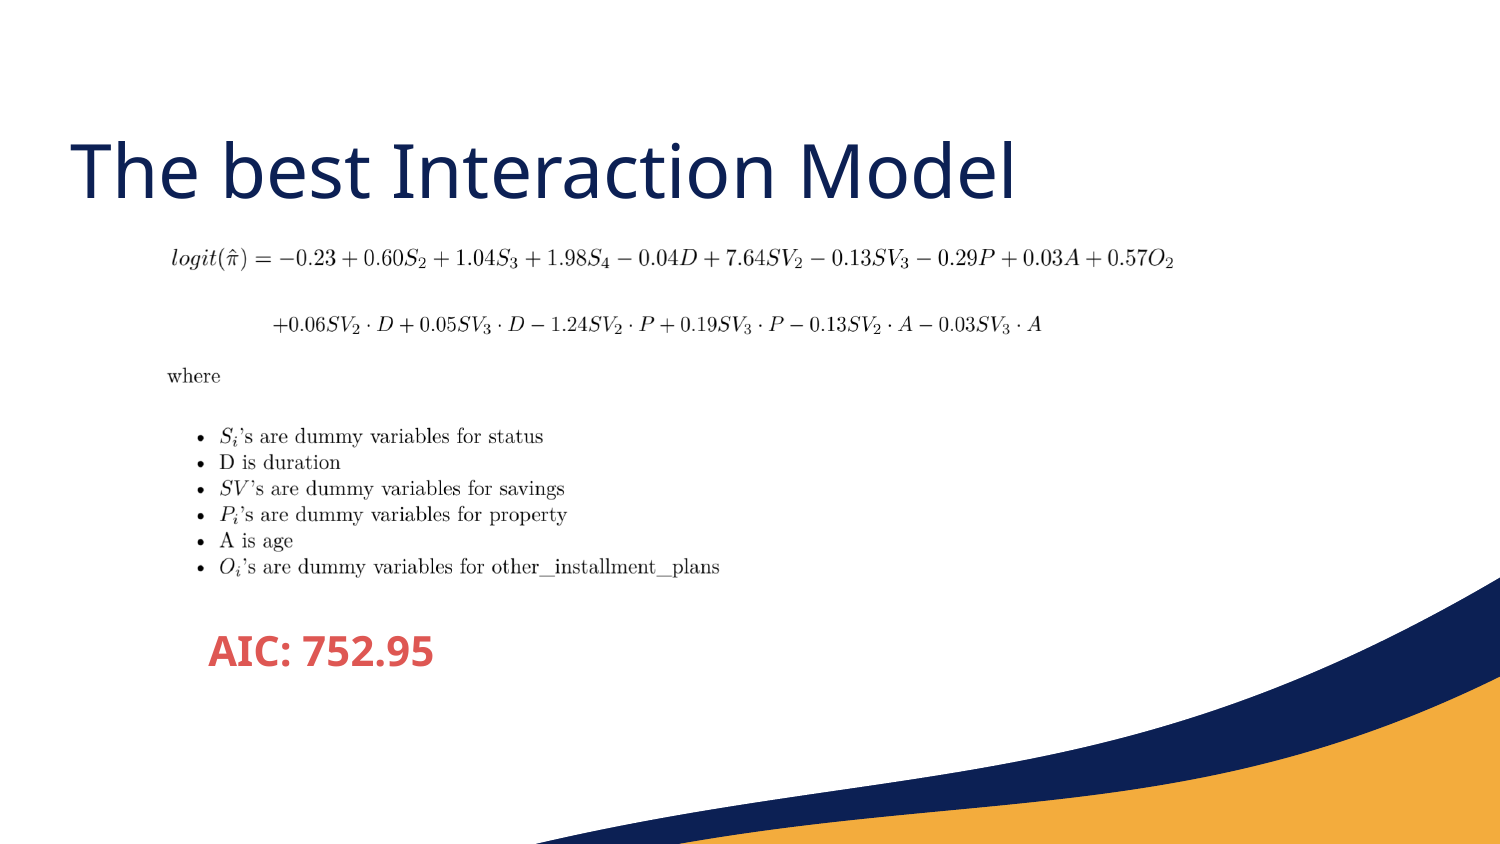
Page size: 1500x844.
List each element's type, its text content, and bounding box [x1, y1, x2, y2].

text_box AIC: 752.95 [193, 609, 534, 690]
picture [125, 231, 1223, 598]
title The best Interaction Model [55, 108, 1402, 207]
